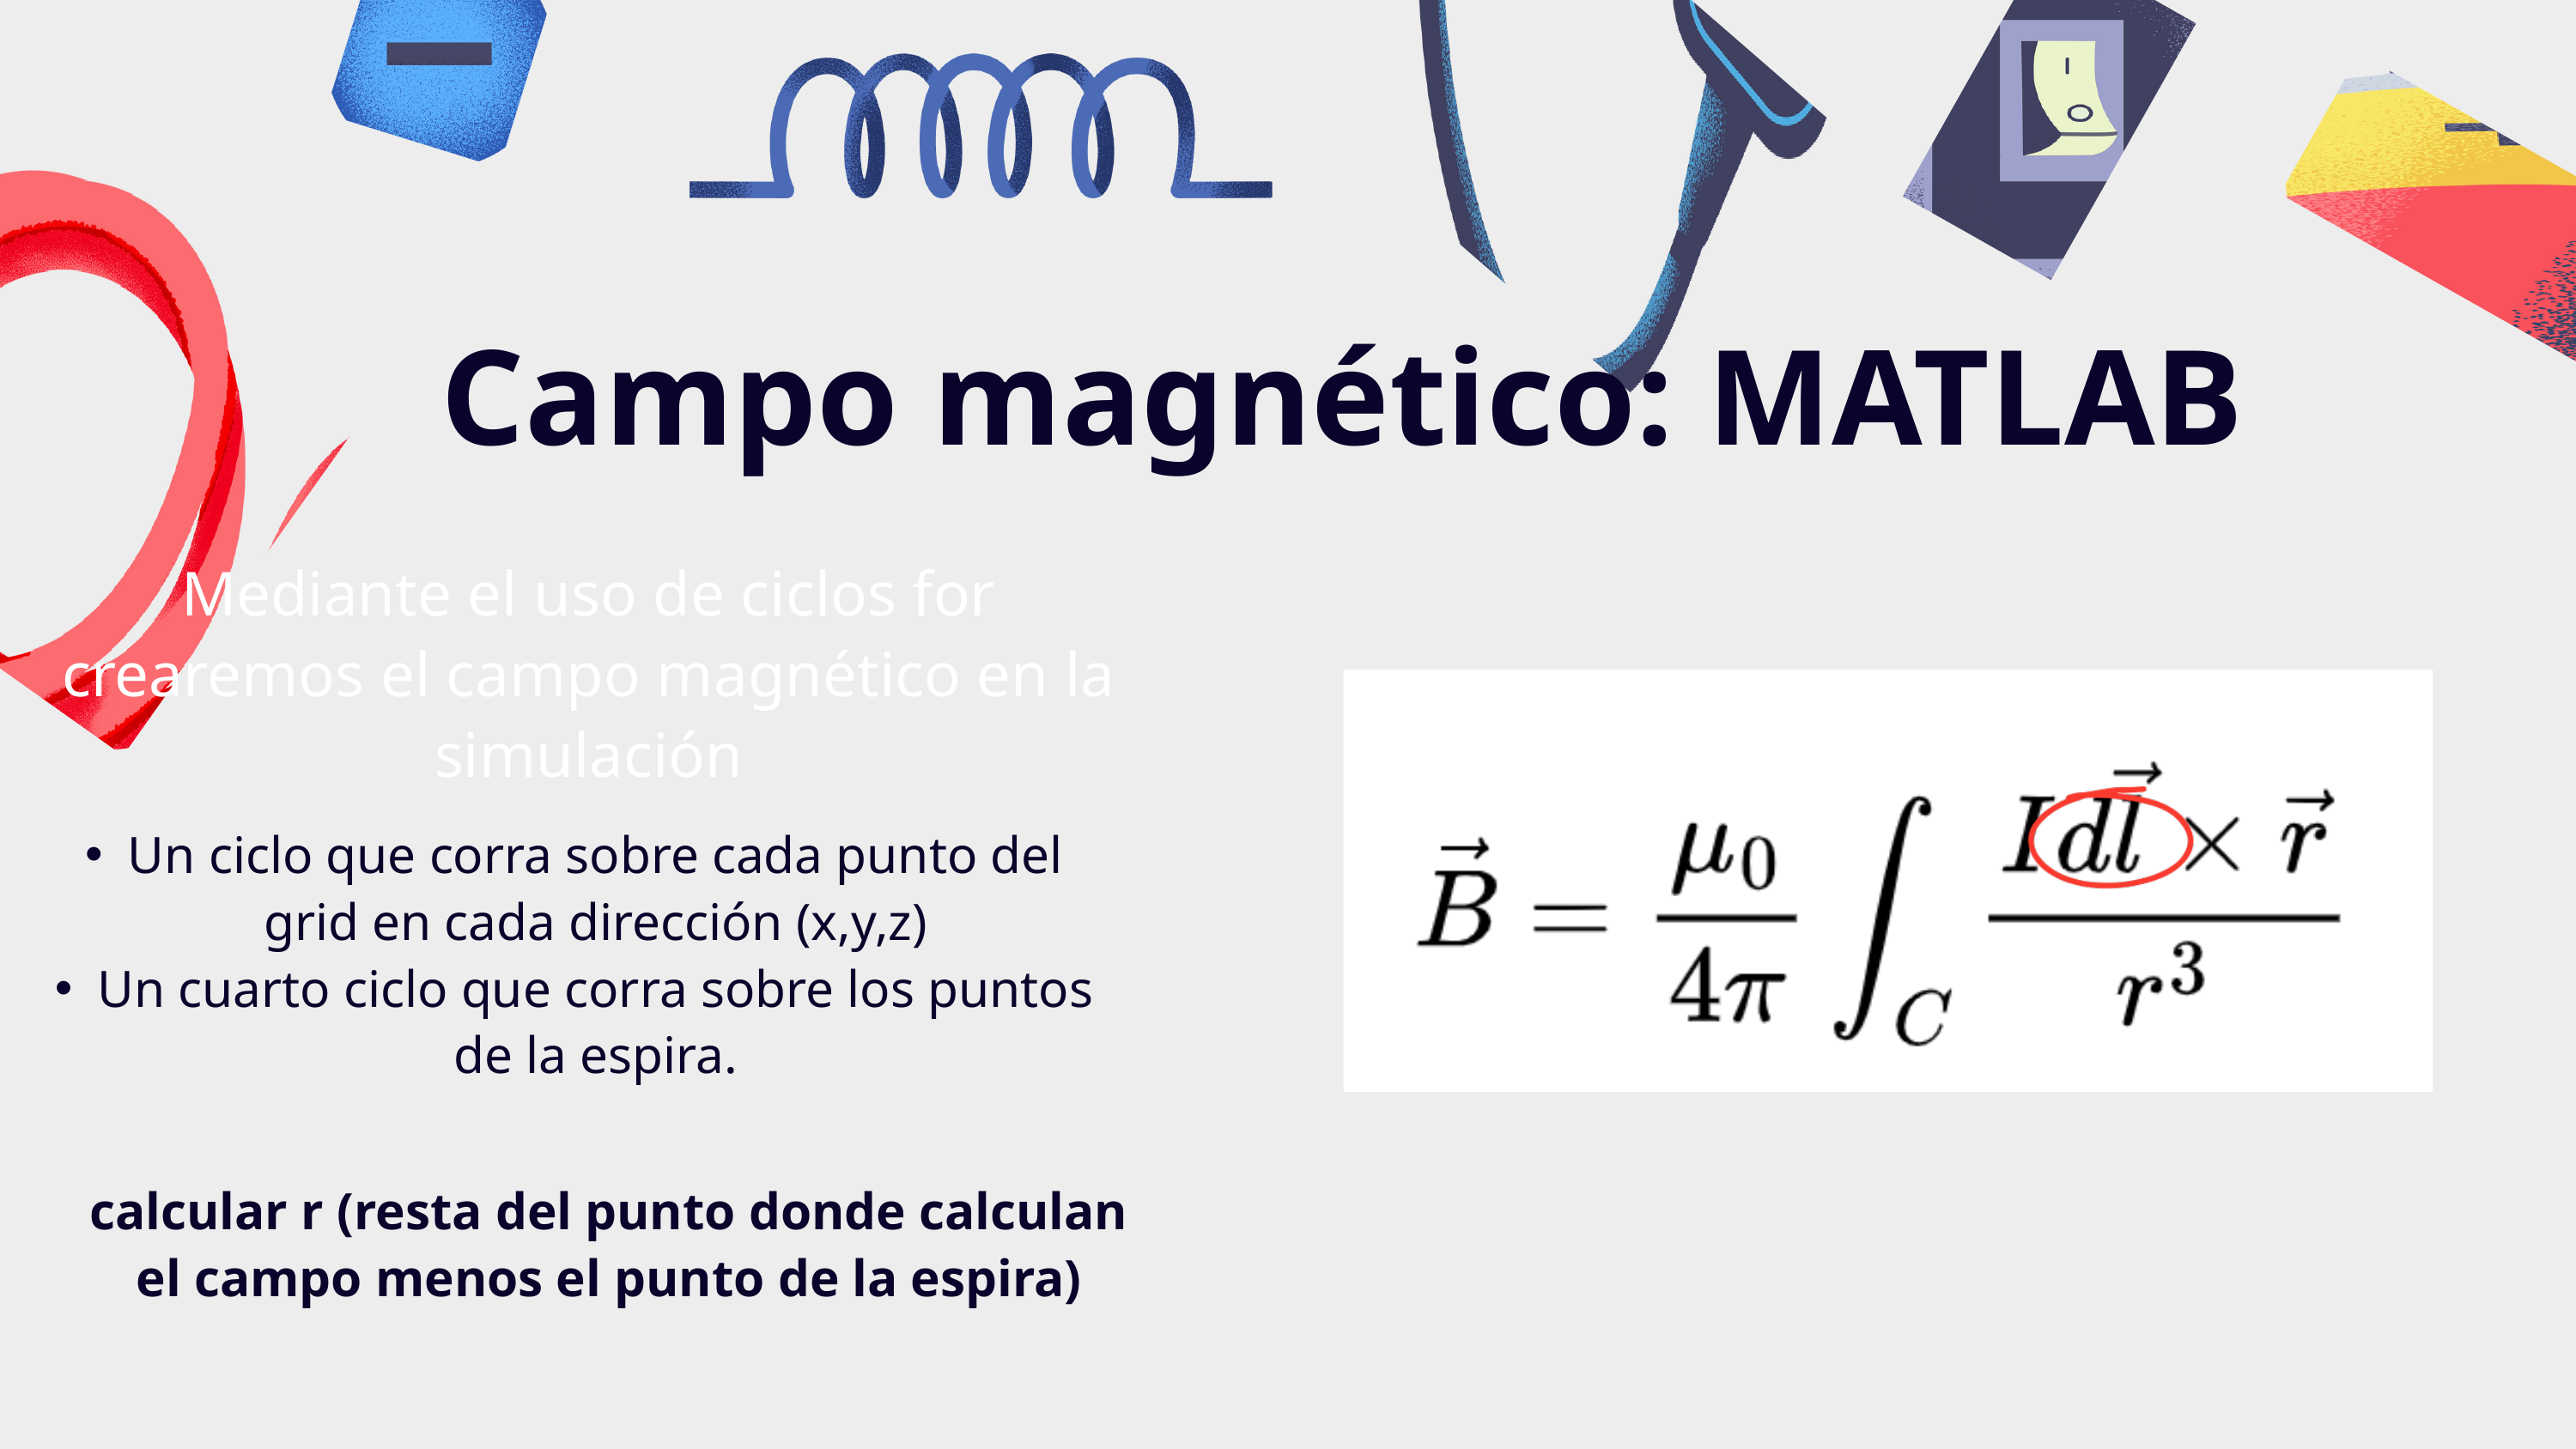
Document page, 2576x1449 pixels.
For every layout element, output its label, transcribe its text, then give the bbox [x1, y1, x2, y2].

text_box calcular r (resta del punto donde calculan el campo menos el punto de la espira) [64, 1173, 1155, 1307]
text_box [1178, 0, 1874, 307]
text_box Campo magnético: MATLAB [272, 307, 2415, 472]
text_box Un ciclo que corra sobre cada punto del grid en cada dirección (x,y,z) Un cuarto ciclo que corra sobre los puntos de la espira. [8, 816, 1098, 1084]
text_box Mediante el uso de ciclos for crearemos el campo magnético en la simulación [23, 546, 1155, 790]
text_box [1902, 0, 2196, 281]
text_box [1343, 670, 2433, 1092]
text_box [2280, 53, 2576, 361]
text_box [0, 0, 506, 685]
text_box [690, 53, 1273, 198]
text_box [325, 0, 551, 168]
text_box [2026, 786, 2196, 889]
